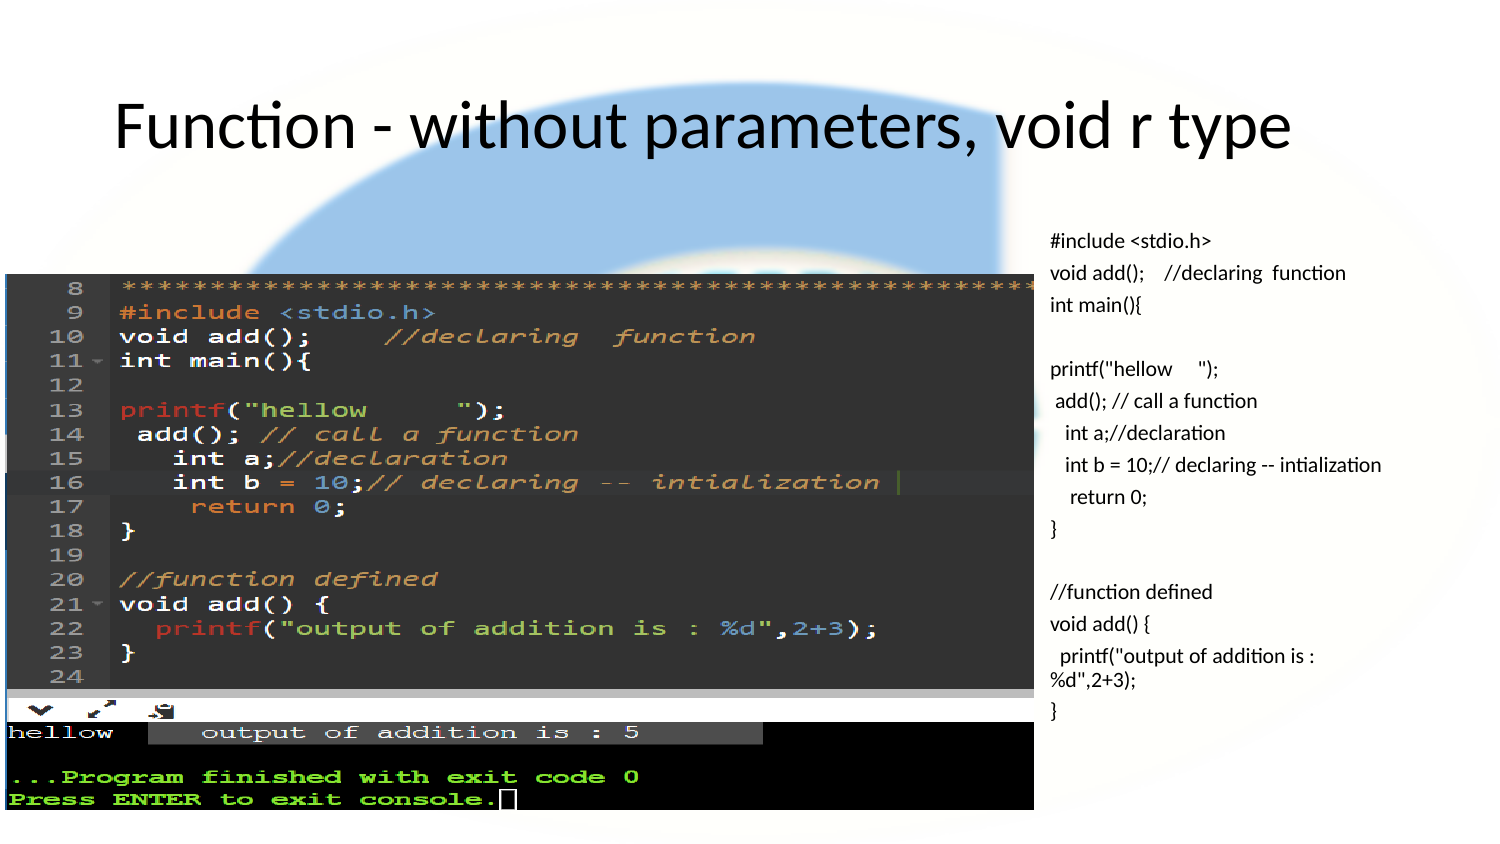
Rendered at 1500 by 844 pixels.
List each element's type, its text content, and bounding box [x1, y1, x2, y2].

picture [5, 273, 1034, 810]
title Function - without parameters, void r type [103, 44, 1397, 208]
list #include <stdio.h> void add(); //declaring function int main(){ printf("hellow "); add(); // call a function int a;//declaration int b = 10;// declaring -- intialization return 0; } //function defined void add() { printf("output of addition is : %d",2+3); } [1038, 224, 1397, 760]
